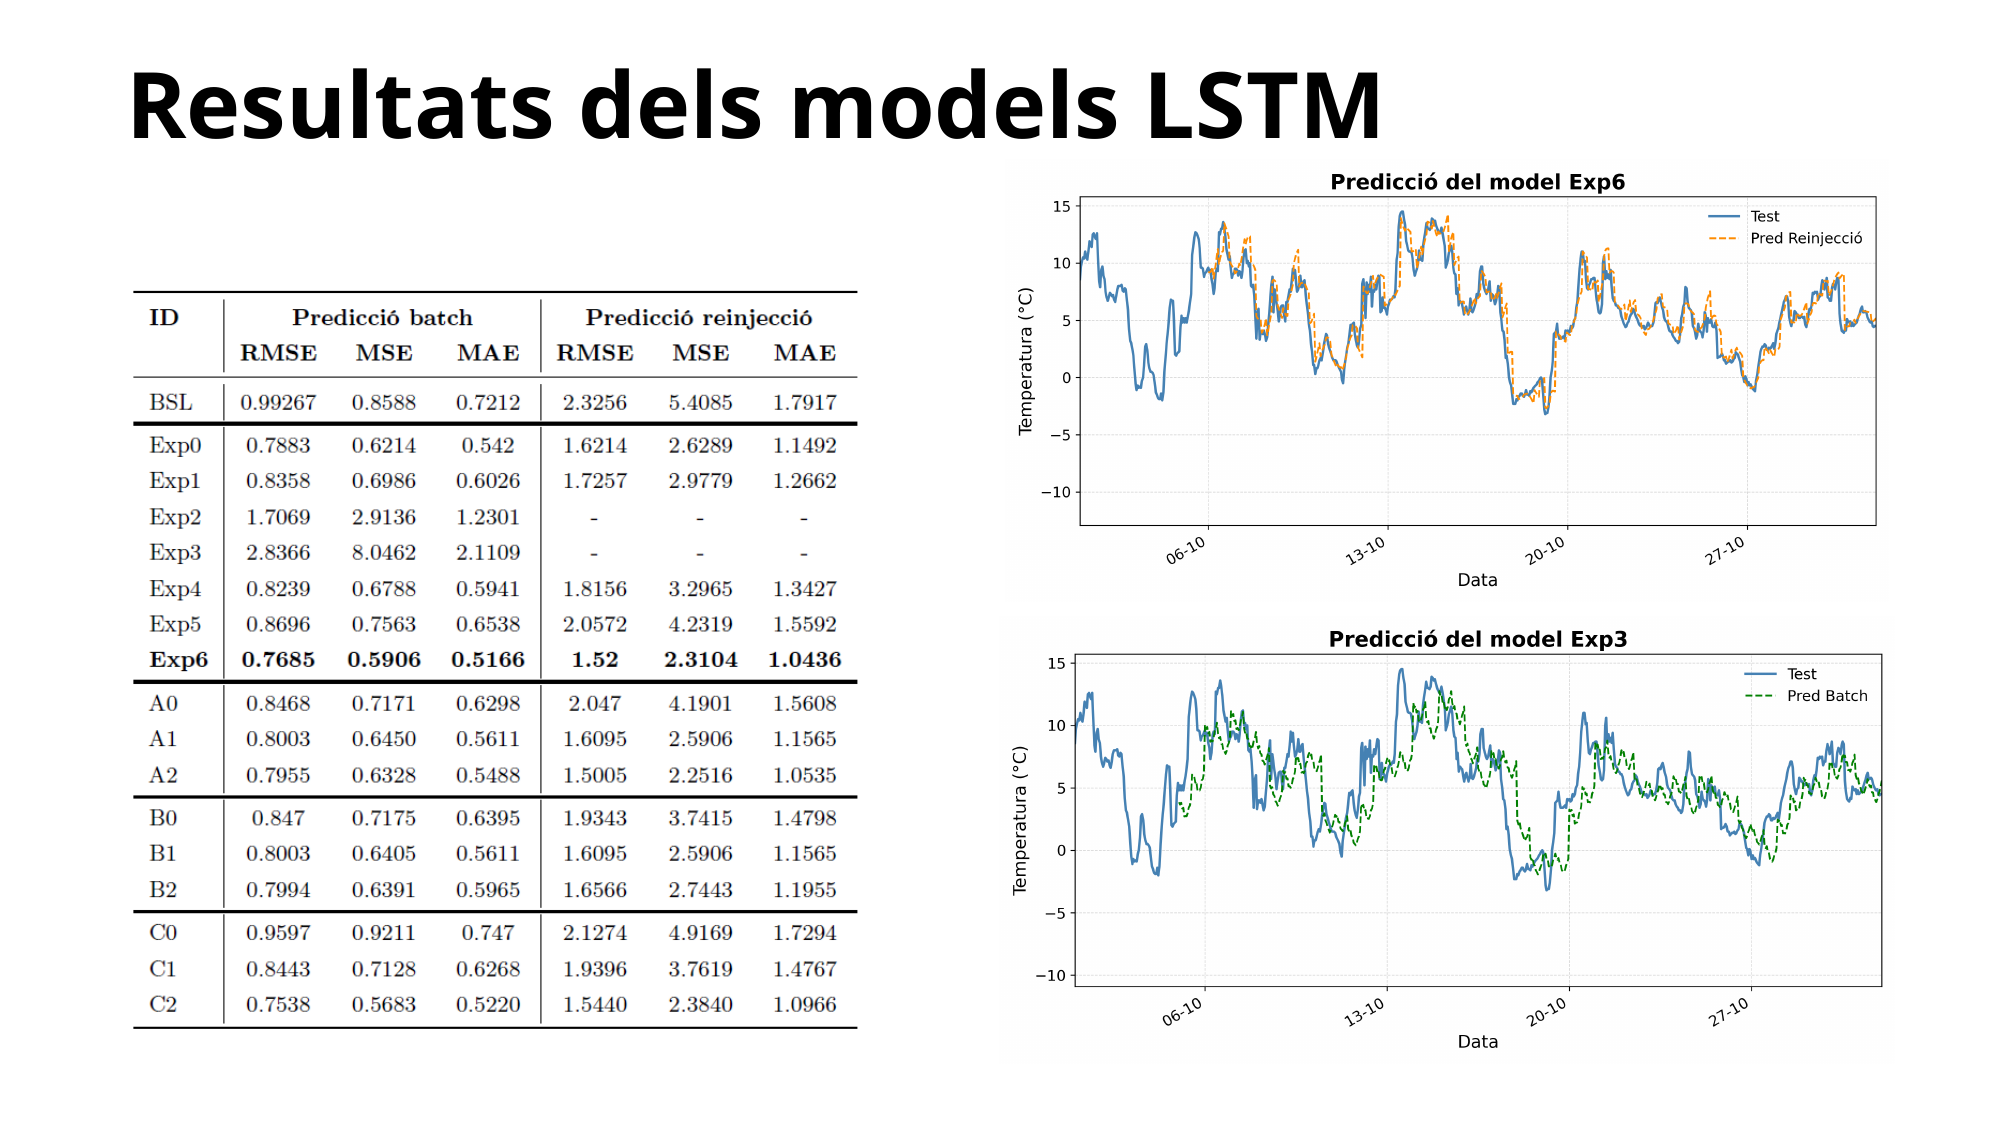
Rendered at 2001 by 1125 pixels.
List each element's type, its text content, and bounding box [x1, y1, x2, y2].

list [97, 276, 882, 1045]
picture [999, 616, 1895, 1065]
title Resultats dels models LSTM [111, 0, 1837, 218]
picture [1004, 159, 1890, 602]
